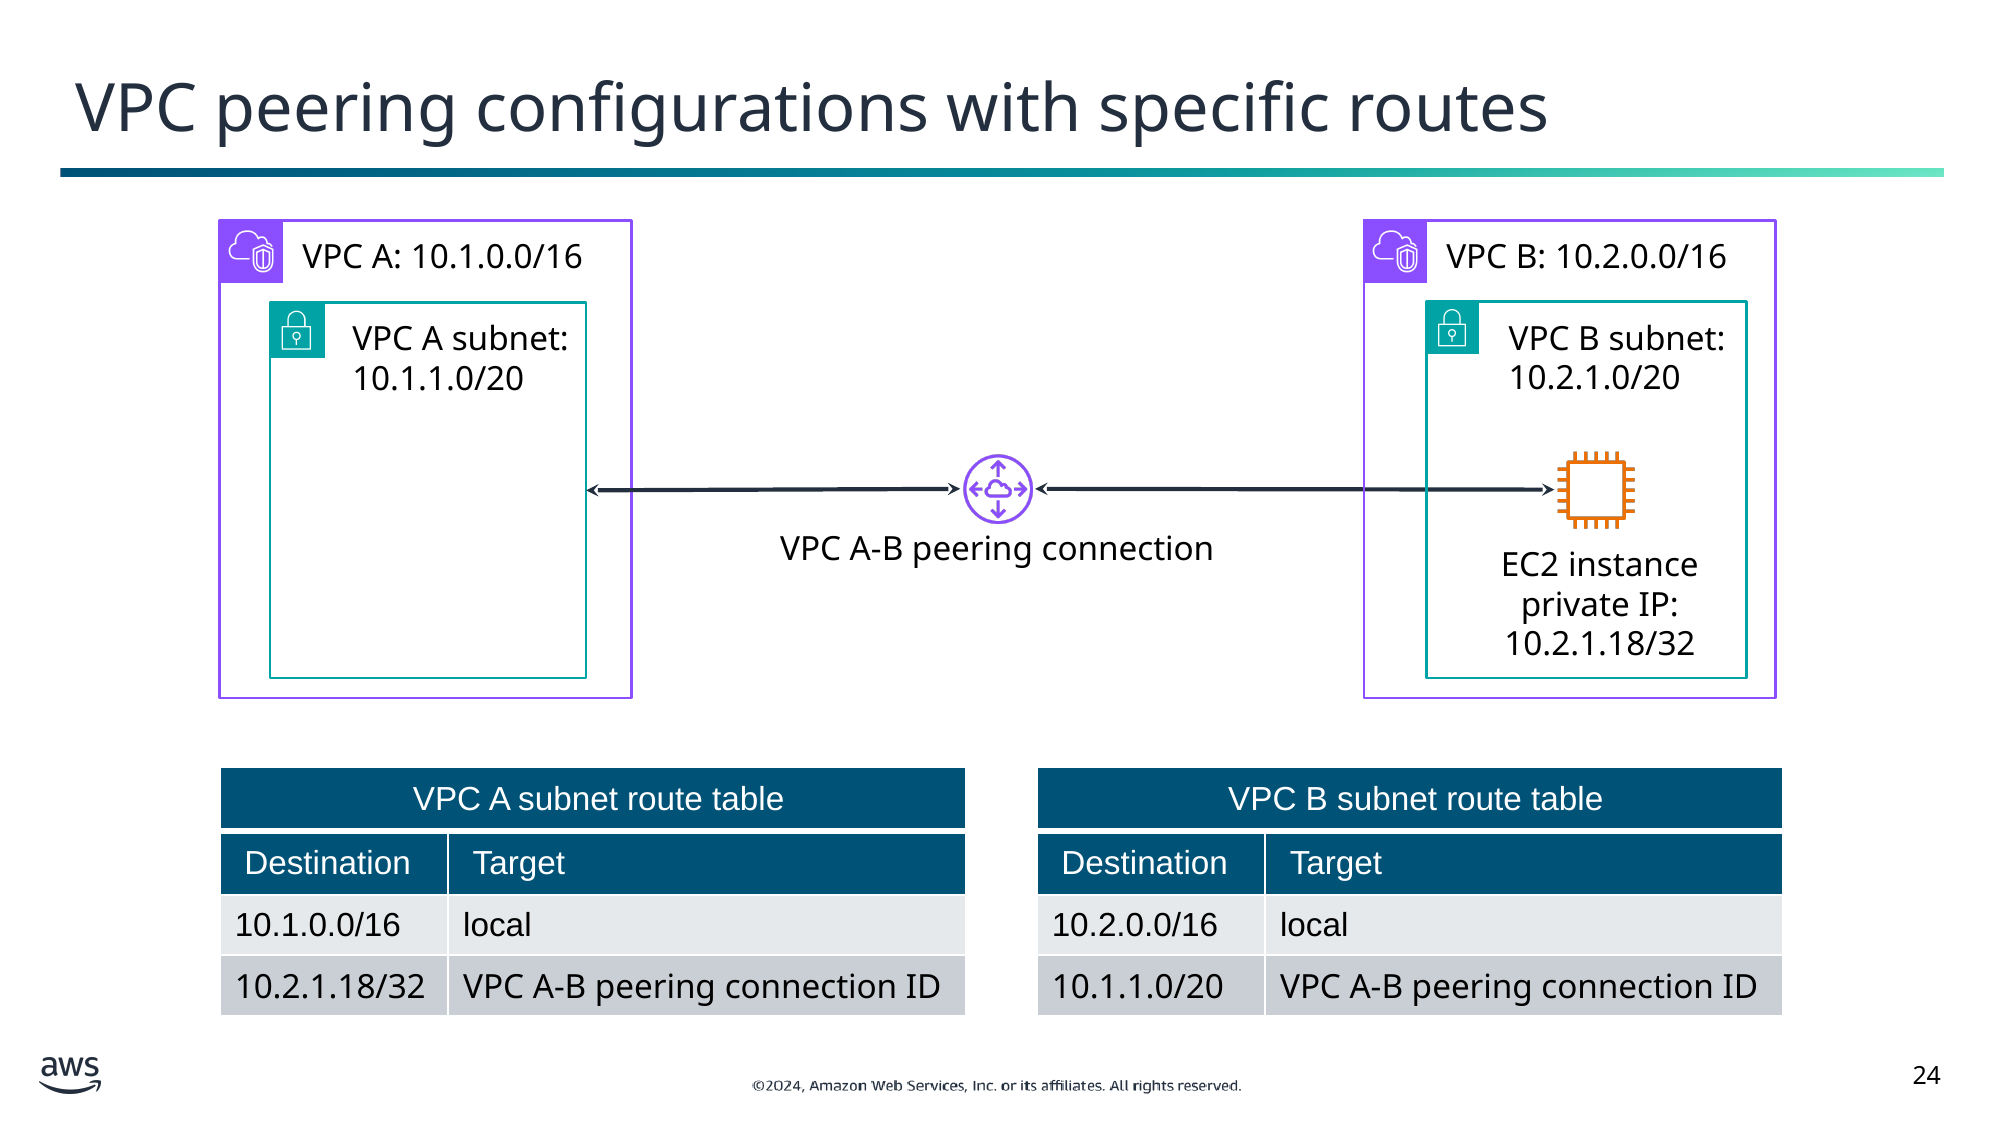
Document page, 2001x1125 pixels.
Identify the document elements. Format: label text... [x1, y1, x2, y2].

table_cell Target [449, 834, 965, 894]
table_cell Target [1266, 834, 1782, 894]
table_cell local [449, 896, 965, 954]
table_cell VPC A-B peering connection ID [449, 956, 965, 1015]
table_cell Destination [1038, 834, 1264, 894]
table_cell Destination [221, 834, 447, 894]
table_cell local [1266, 896, 1782, 954]
picture [706, 1072, 1290, 1100]
table_header VPC B subnet route table [1038, 768, 1782, 828]
table_cell 10.2.0.0/16 [1038, 896, 1264, 954]
table_header VPC A subnet route table [221, 768, 965, 828]
table_cell 10.1.1.0/20 [1038, 956, 1264, 1015]
table_cell VPC A-B peering connection ID [1266, 956, 1782, 1015]
picture [682, 168, 1944, 177]
table_cell 10.1.0.0/16 [221, 896, 447, 954]
slide_number ‹#› [1861, 1057, 1941, 1095]
picture [39, 1057, 101, 1094]
table_cell 10.2.1.18/32 [221, 956, 447, 1015]
title VPC peering configurations with specific routes [60, 49, 1941, 170]
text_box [219, 219, 1776, 699]
